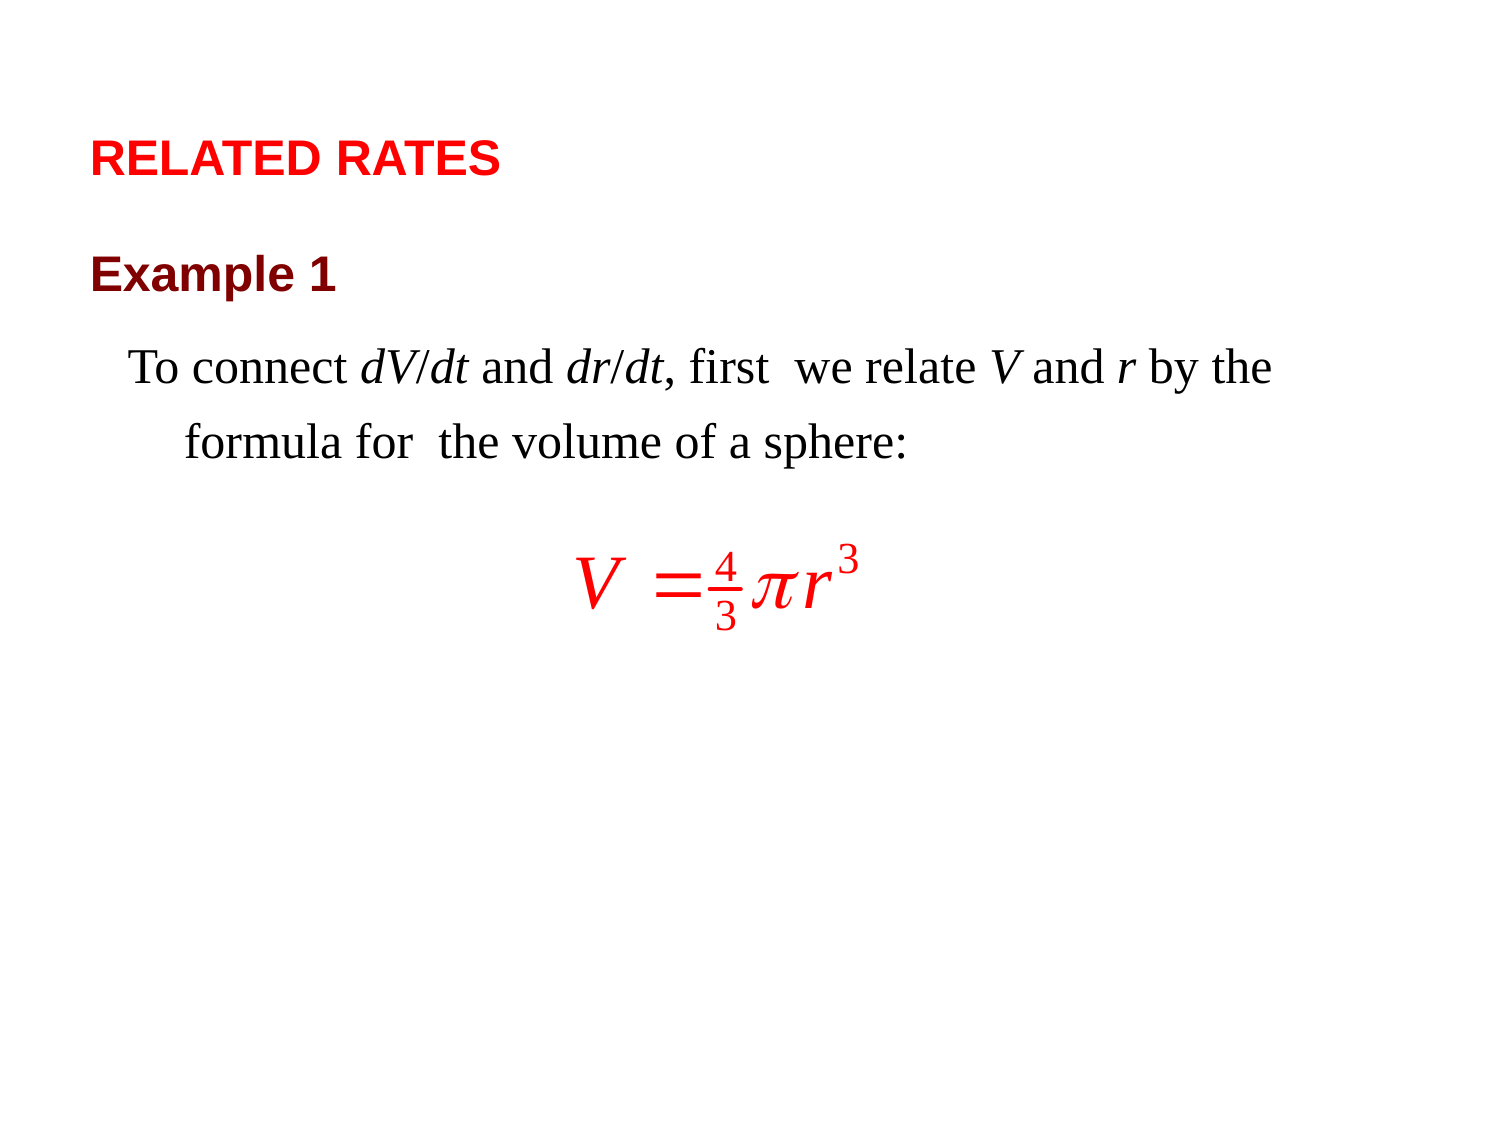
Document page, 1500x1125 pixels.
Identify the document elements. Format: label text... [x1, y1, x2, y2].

list To connect dV/dt and dr/dt, first we relate V and r by the formula for the volume of a sphere: [112, 311, 1325, 526]
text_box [568, 524, 870, 647]
text_box Example 1 [74, 233, 538, 309]
text_box RELATED RATES [75, 106, 1163, 194]
